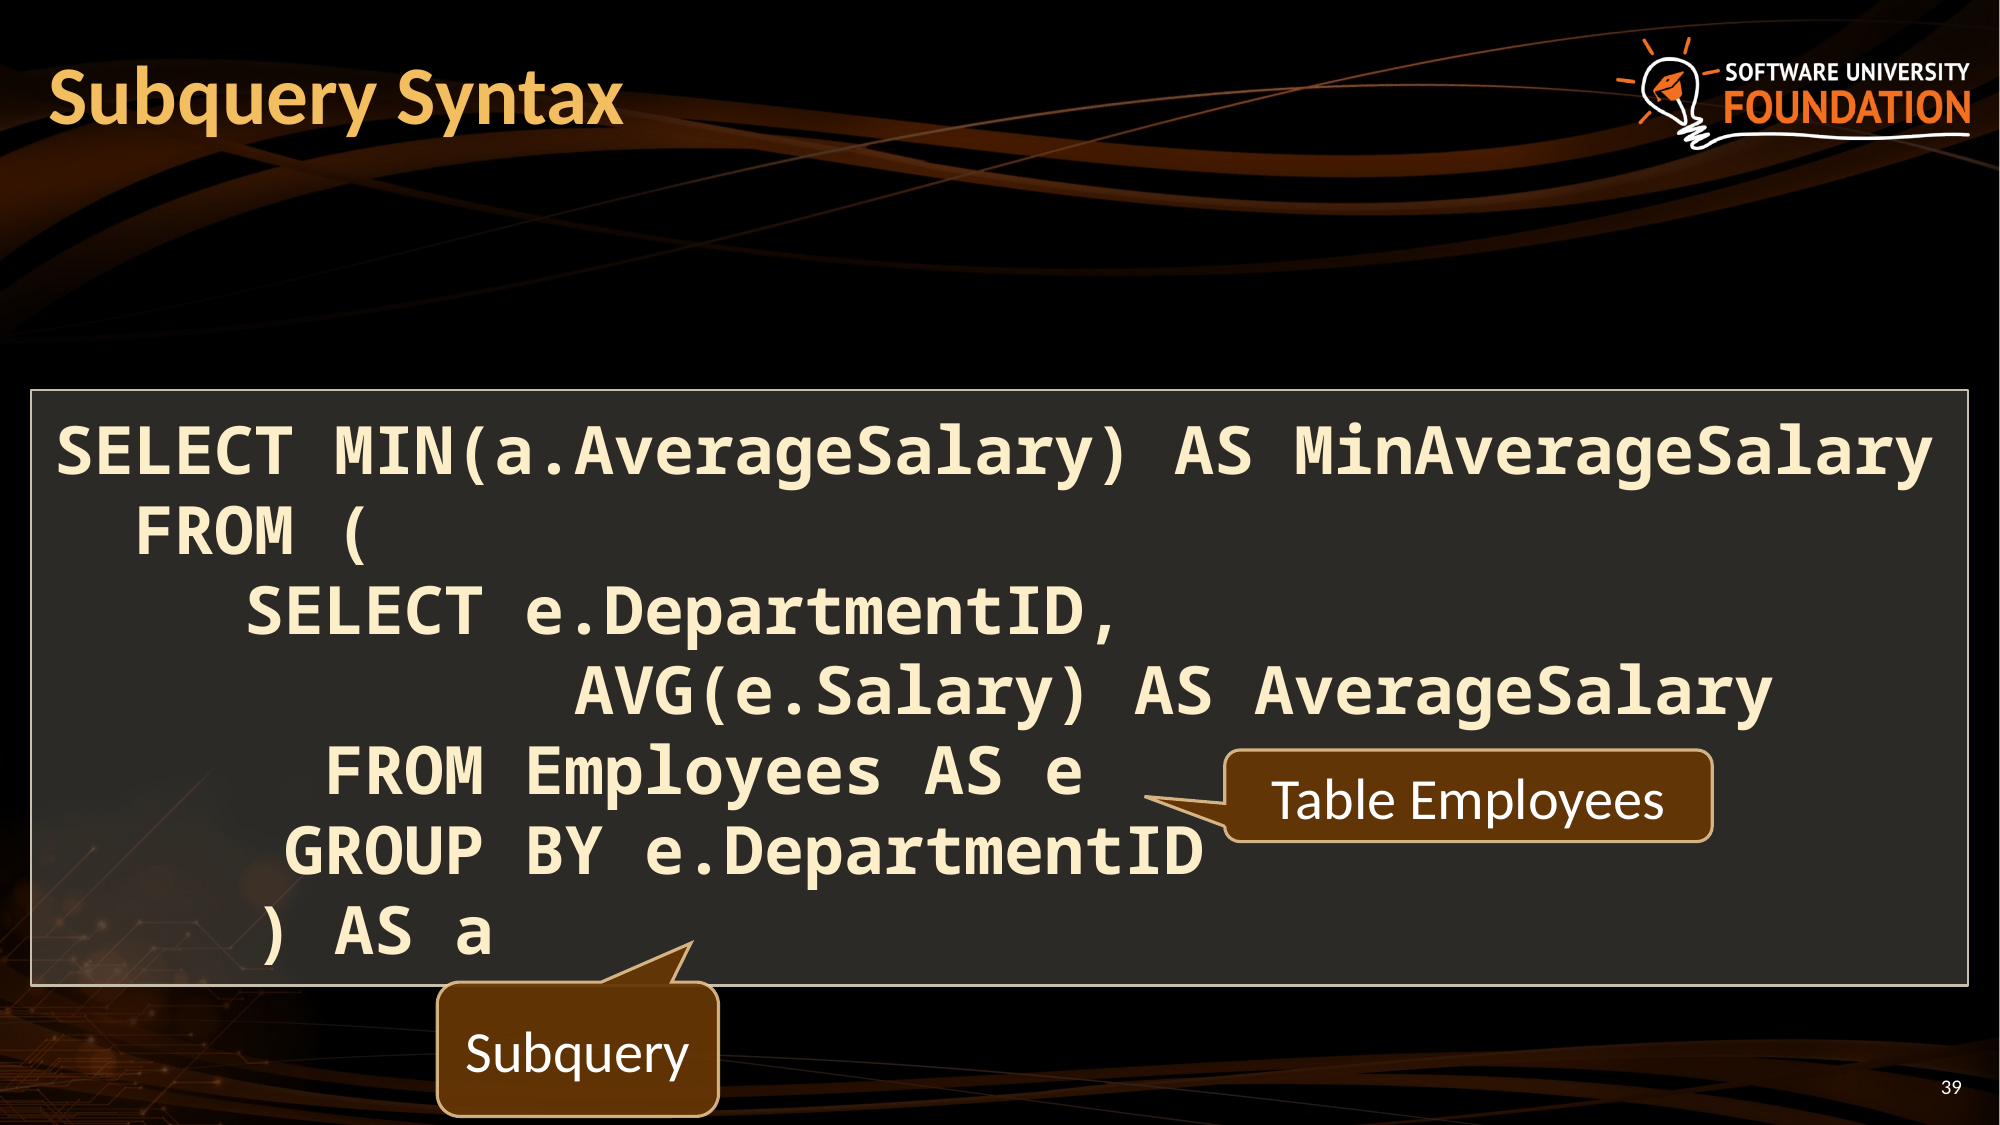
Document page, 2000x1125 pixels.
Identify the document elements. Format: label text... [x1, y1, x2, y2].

text_box Subquery [436, 941, 720, 1118]
slide_number 39 [1897, 1070, 1968, 1103]
title Subquery Syntax [30, 6, 1602, 189]
text_box Table Employees [1144, 748, 1714, 843]
picture [0, 0, 2000, 1125]
text_box SELECT MIN(a.AverageSalary) AS MinAverageSalary FROM ( SELECT e.DepartmentID, AVG(e.Salary) AS AverageSalary FROM Employees AS e GROUP BY e.DepartmentID ) AS a [30, 390, 1968, 986]
